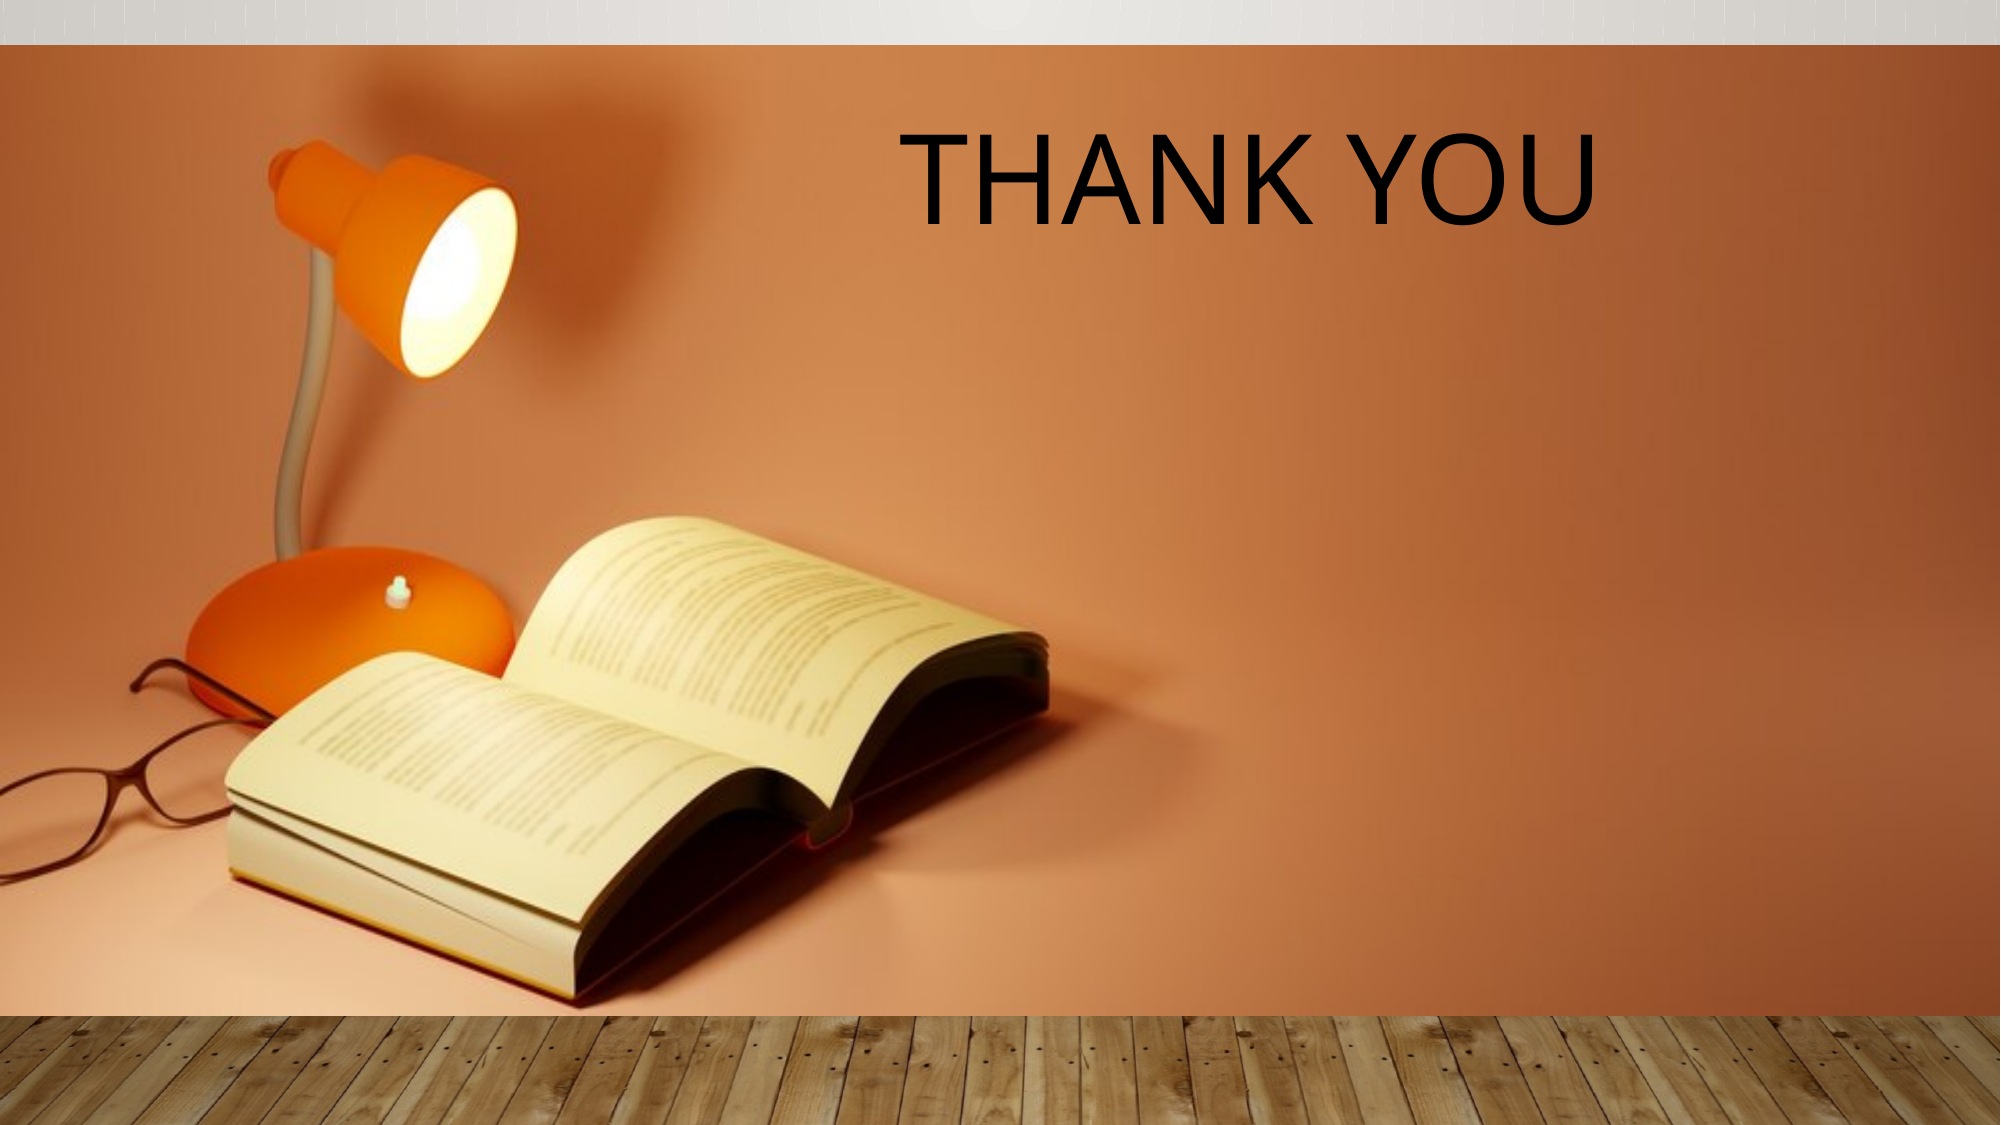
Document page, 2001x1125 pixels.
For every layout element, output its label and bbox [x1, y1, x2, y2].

list [0, 44, 2000, 1016]
picture [0, 1016, 2000, 1125]
